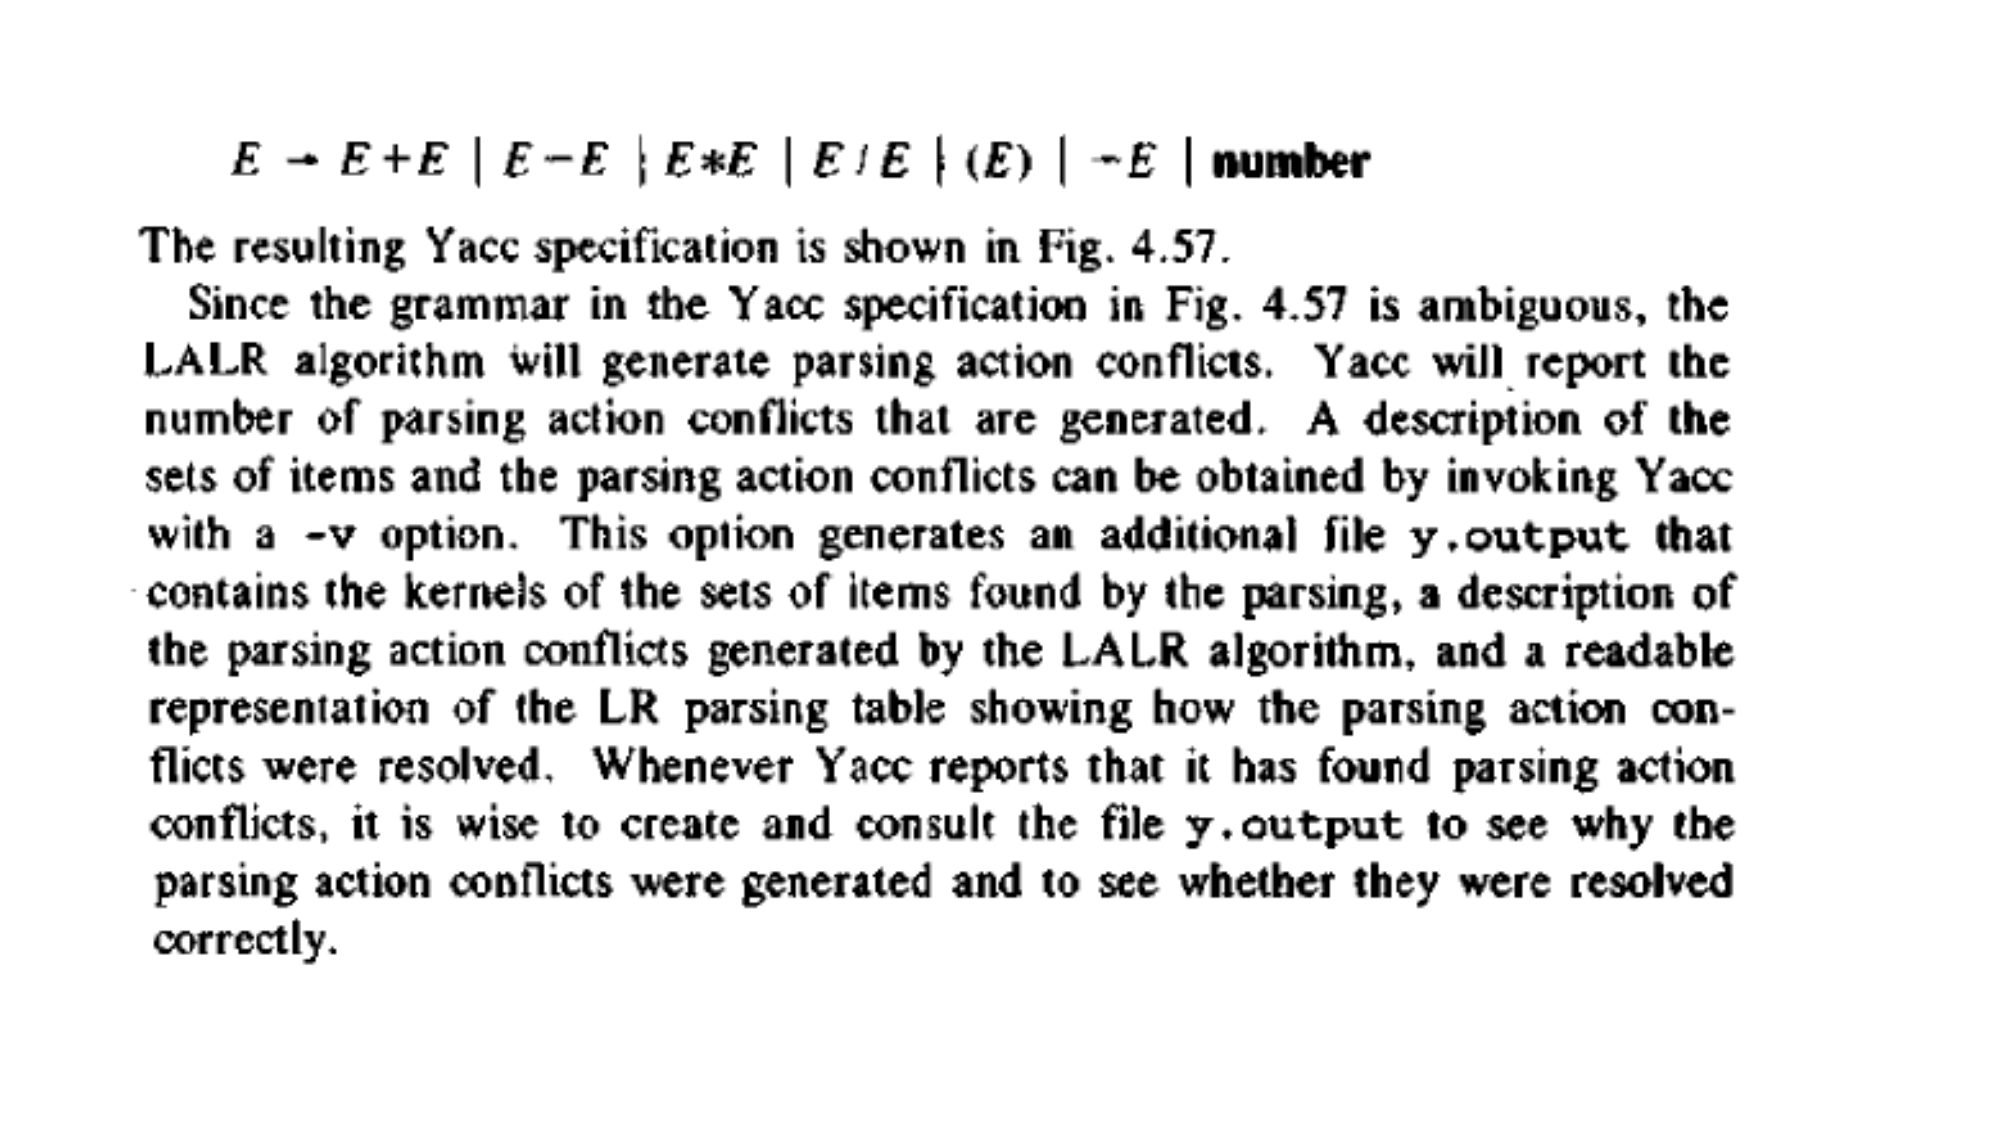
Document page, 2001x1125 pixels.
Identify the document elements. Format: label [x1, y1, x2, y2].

picture [129, 104, 1785, 978]
